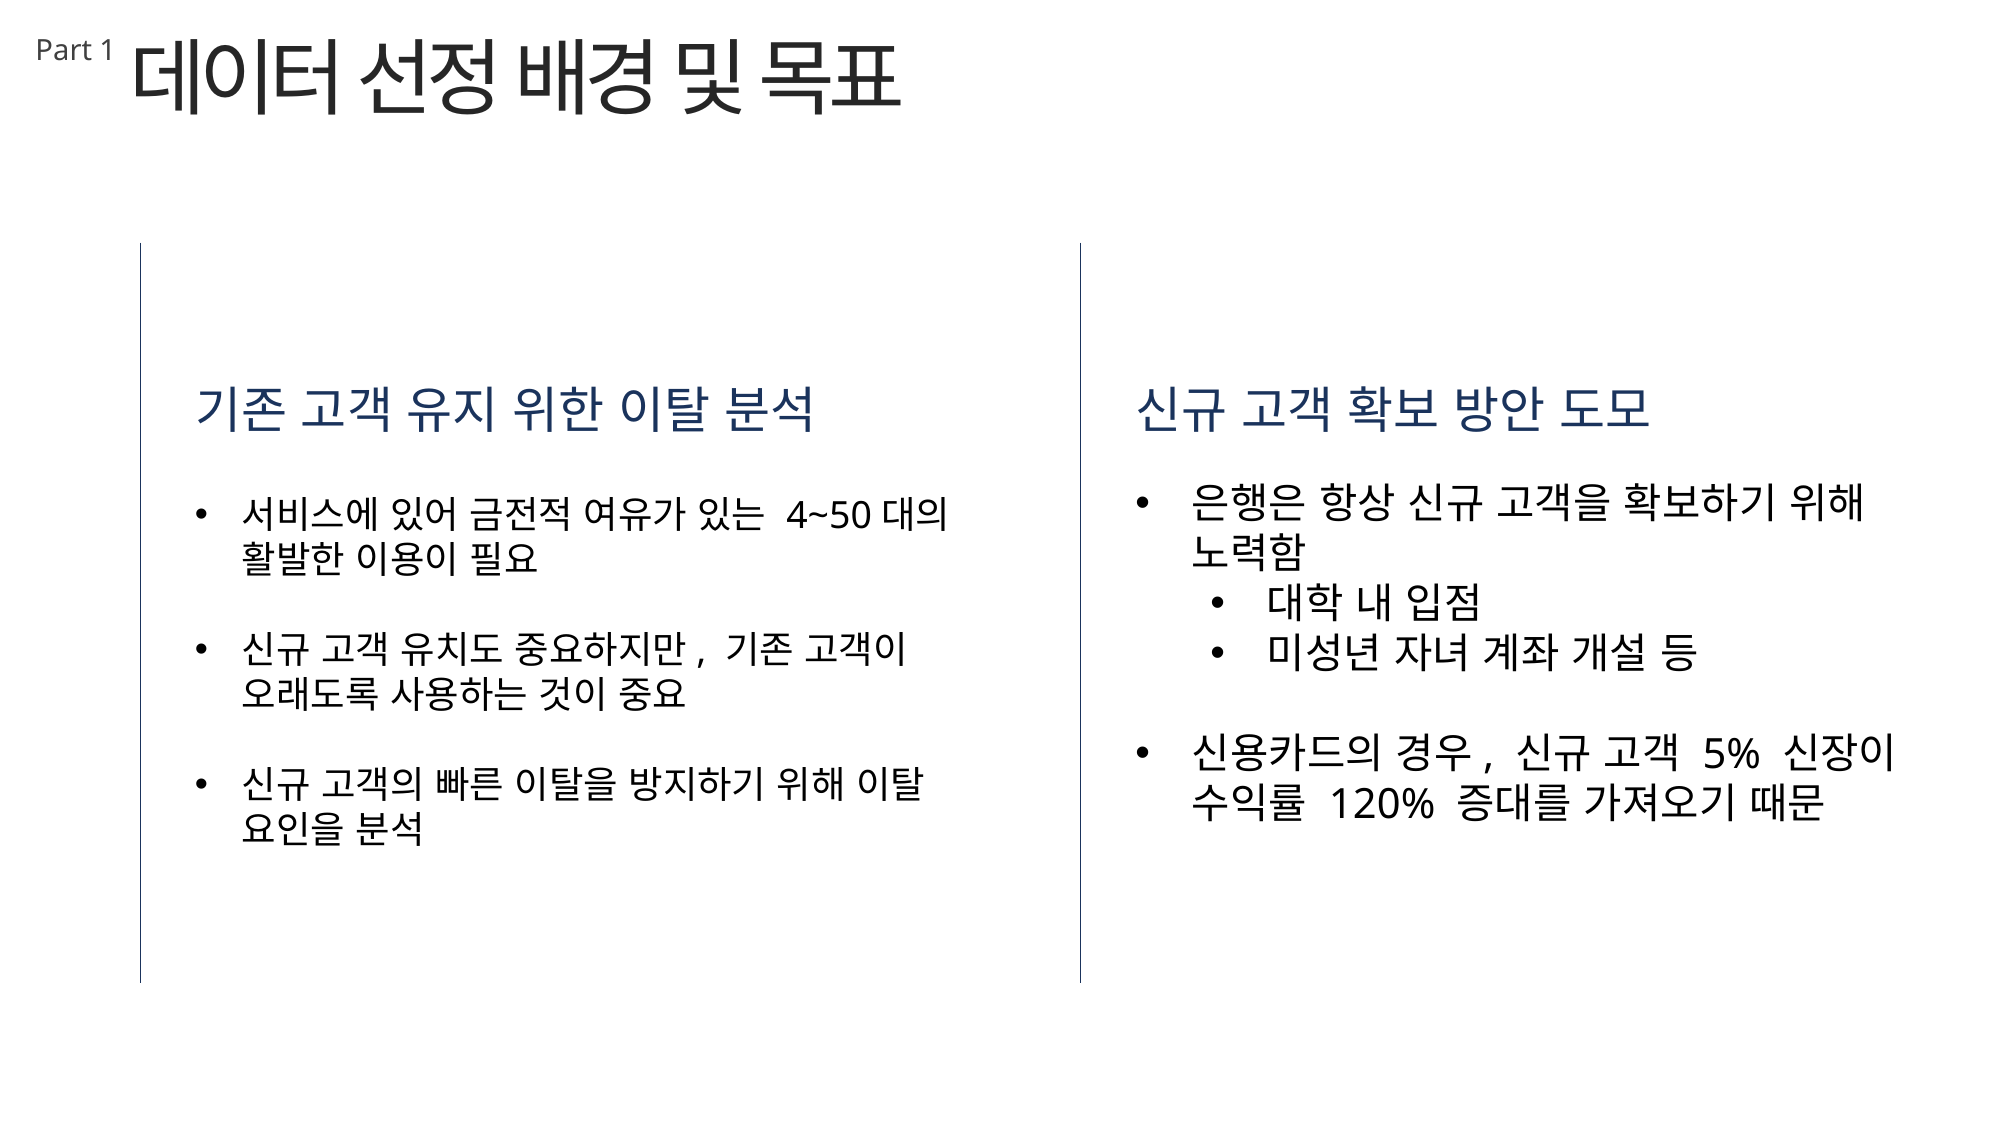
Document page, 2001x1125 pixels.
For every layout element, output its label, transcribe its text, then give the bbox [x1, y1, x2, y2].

text_box Part 1 [20, 23, 114, 74]
text_box 서비스에 있어 금전적 여유가 있는 4~50대의 활발한 이용이 필요 신규 고객 유치도 중요하지만, 기존 고객이 오래도록 사용하는 것이 중요 신규 고객의 빠른 이탈을 방지하기 위해 이탈 요인을 분석 [180, 483, 1041, 859]
text_box 데이터 선정 배경 및 목표 [114, 17, 921, 133]
text_box 신규 고객 확보 방안 도모 [1120, 371, 1773, 447]
text_box 은행은 항상 신규 고객을 확보하기 위해 노력함 대학 내 입점 미성년 자녀 계좌 개설 등 신용카드의 경우, 신규 고객 5% 신장이 수익률 120% 증대를 가져오기 때문 [1120, 469, 1951, 835]
text_box 기존 고객 유지 위한 이탈 분석 [180, 371, 833, 447]
